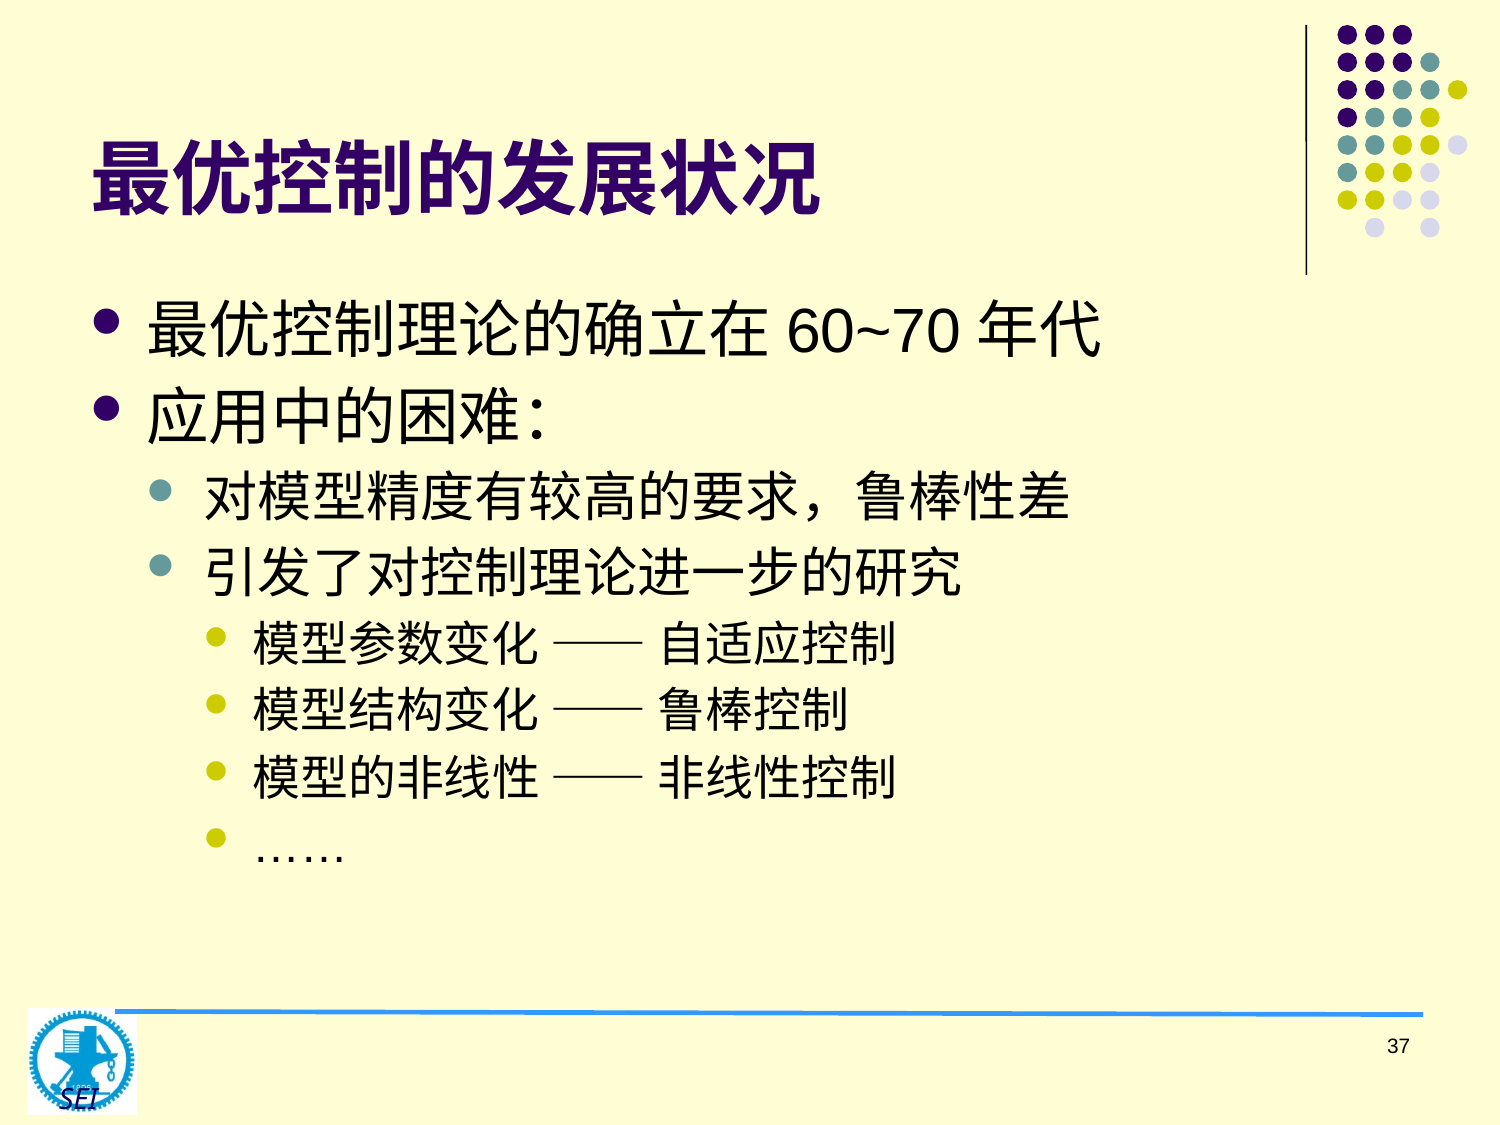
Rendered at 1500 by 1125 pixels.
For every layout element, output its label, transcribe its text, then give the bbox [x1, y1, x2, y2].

list 最优控制理论的确立在60~70年代 应用中的困难： 对模型精度有较高的要求，鲁棒性差 引发了对控制理论进一步的研究 模型参数变化 —— 自适应控制 模型结构变化 —— 鲁棒控制 模型的非线性 —— 非线性控制 …… [74, 281, 1426, 1006]
picture [27, 1008, 137, 1115]
slide_number 37 [1074, 1024, 1426, 1101]
title 最优控制的发展状况 [74, 19, 1313, 233]
